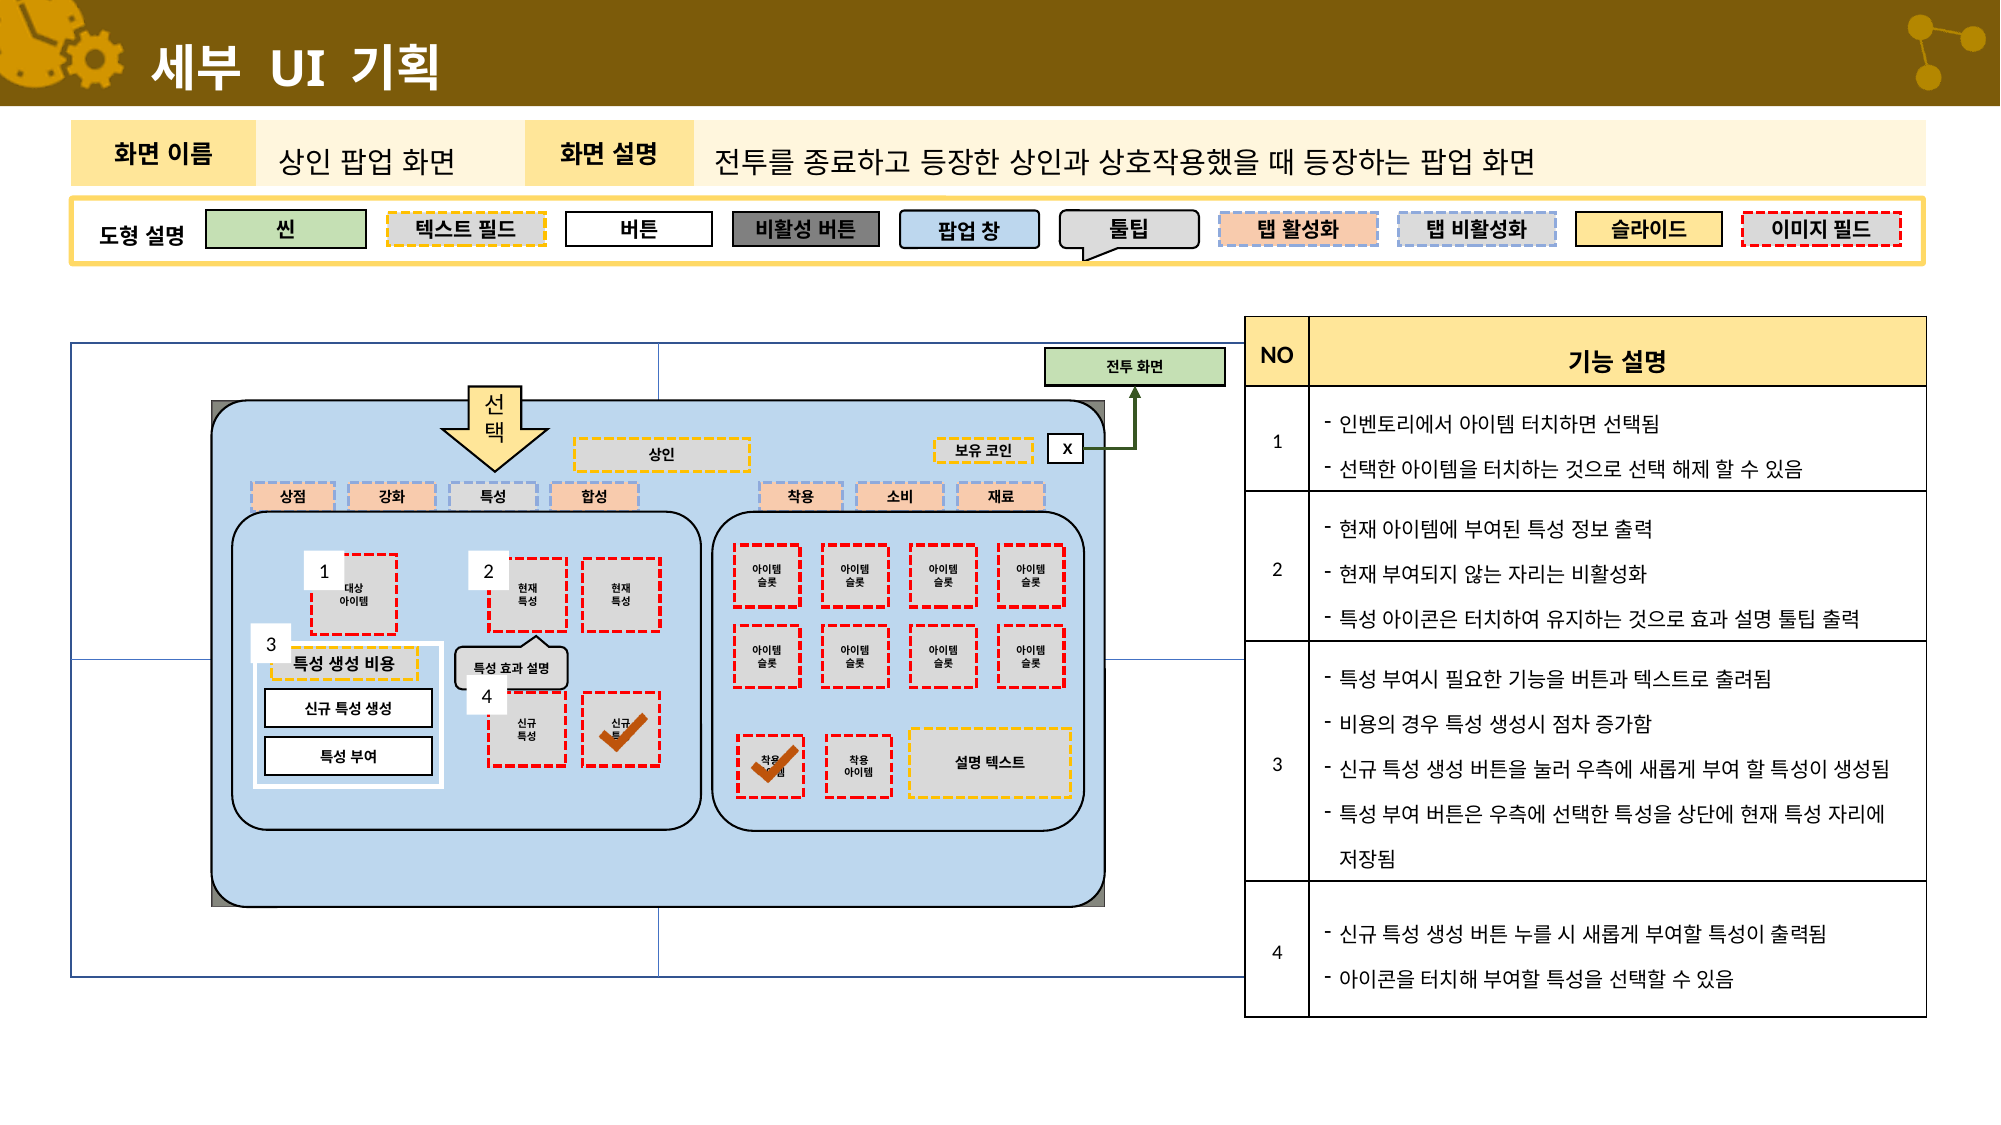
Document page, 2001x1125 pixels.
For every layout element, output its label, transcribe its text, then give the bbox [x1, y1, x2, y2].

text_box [737, 735, 892, 798]
picture [593, 710, 648, 756]
list 전투를 종료하고 등장한 상인과 상호작용했을 때 등장하는 팝업 화면 [699, 120, 1914, 187]
table_cell 4 [1246, 882, 1308, 1016]
table_cell 특성 부여시 필요한 기능을 버튼과 텍스트로 출려됨 비용의 경우 특성 생성시 점차 증가함 신규 특성 생성 버튼을 눌러 우측에 새롭게 부여 할 특성이 생성됨 특성 부여 버튼은 우측에 선택한 특성을 상단에 현재 특성 자리에 저장됨 [1310, 642, 1926, 880]
table_cell 현재 아이템에 부여된 특성 정보 출력 현재 부여되지 않는 자리는 비활성화 특성 아이콘은 터치하여 유지하는 것으로 효과 설명 툴팁 출력 [1310, 492, 1926, 640]
picture [0, 0, 129, 96]
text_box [734, 544, 1064, 688]
table_header 기능 설명 [1310, 317, 1926, 385]
table_cell 2 [1246, 492, 1308, 640]
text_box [1082, 385, 1136, 449]
table_cell 1 [1246, 387, 1308, 490]
table_cell 3 [1246, 642, 1308, 880]
text_box 전투 화면 [1044, 347, 1226, 387]
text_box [488, 558, 660, 767]
list 상인 팝업 화면 [263, 120, 524, 187]
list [211, 400, 1105, 907]
table_cell 신규 특성 생성 버튼 누를 시 새롭게 부여할 특성이 출력됨 아이콘을 터치해 부여할 특성을 선택할 수 있음 [1310, 882, 1926, 1016]
table_header NO [1246, 317, 1308, 385]
text_box 선택 [467, 385, 523, 400]
text_box 세부 UI 기획 [135, 12, 1861, 91]
table_cell 인벤토리에서 아이템 터치하면 선택됨 선택한 아이템을 터치하는 것으로 선택 해제 할 수 있음 [1310, 387, 1926, 490]
